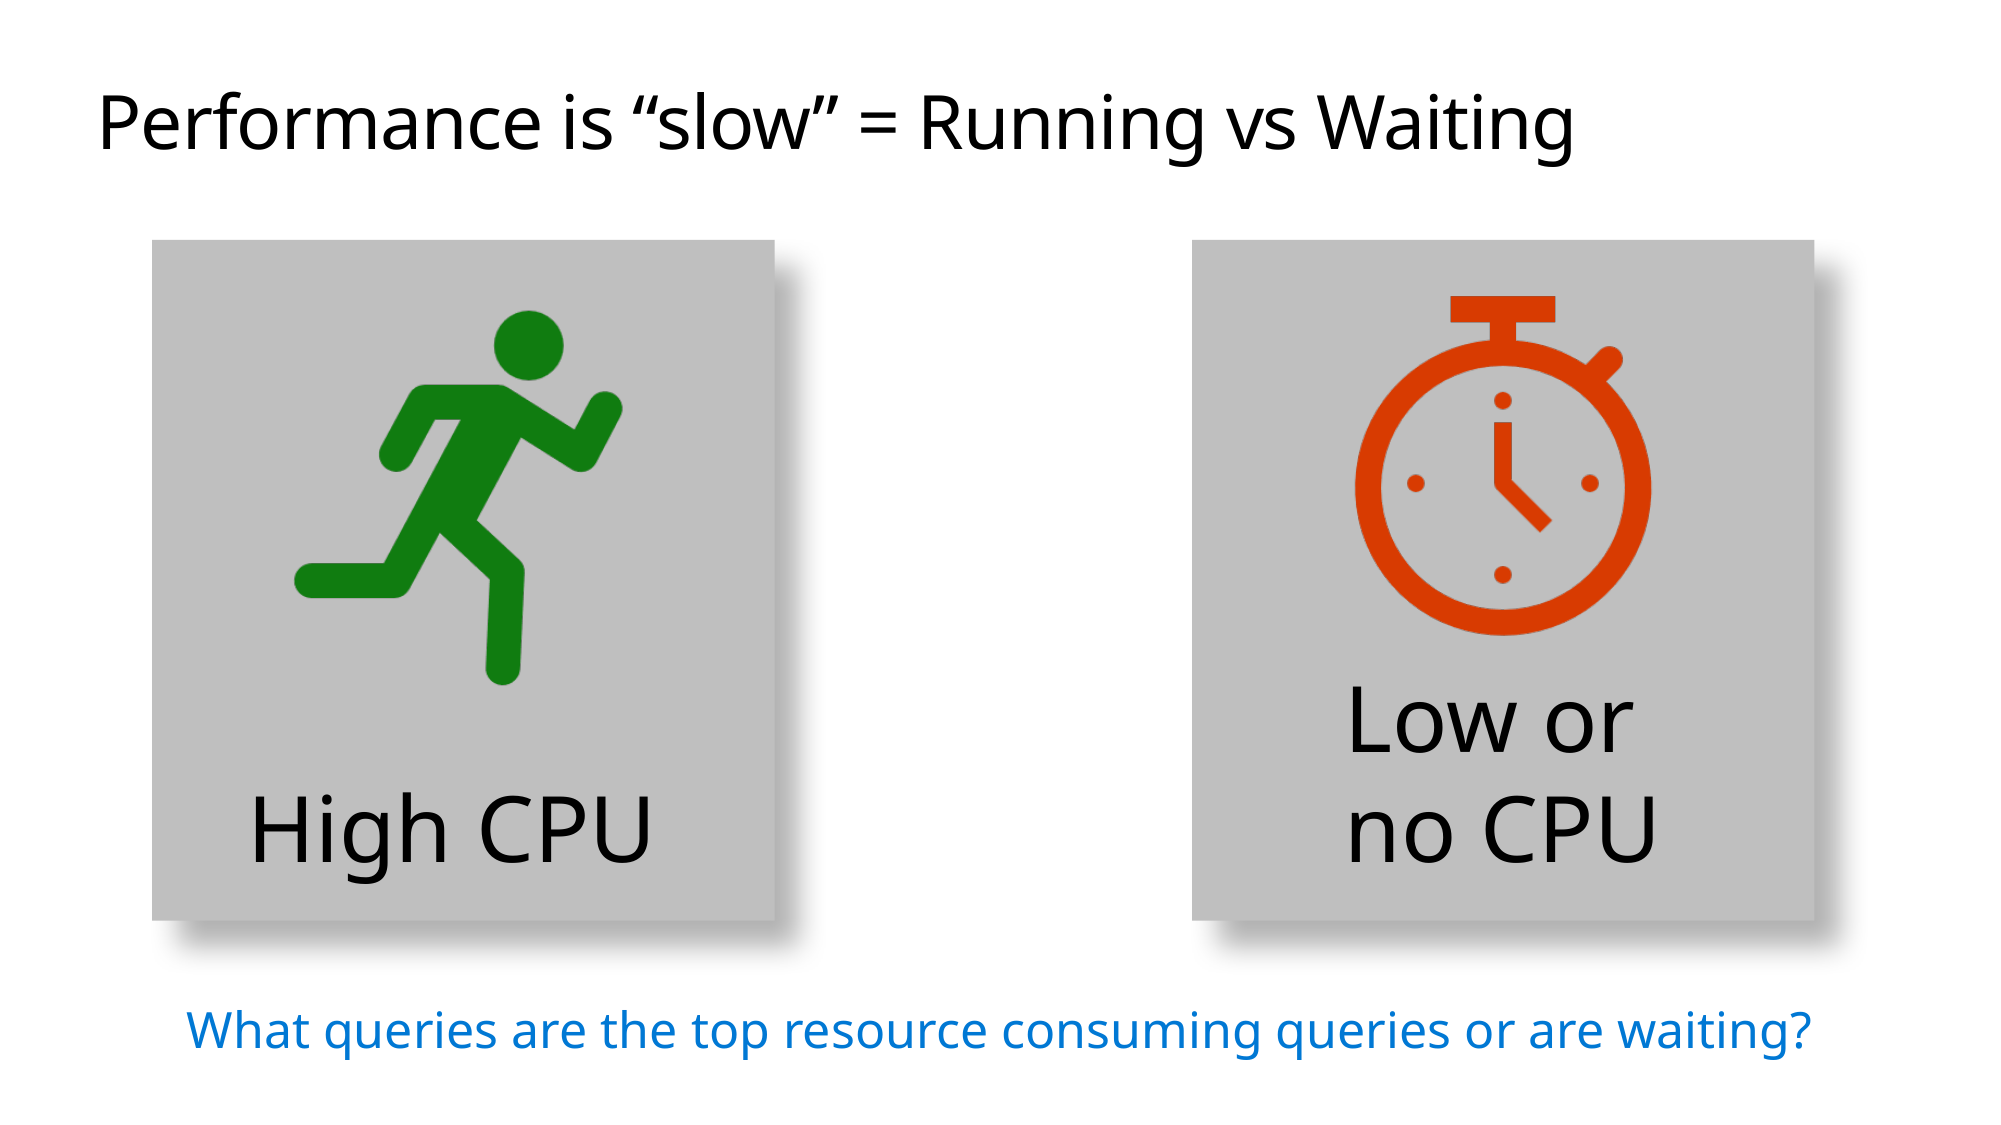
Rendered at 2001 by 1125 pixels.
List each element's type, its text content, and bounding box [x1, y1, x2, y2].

picture [1294, 257, 1712, 675]
text_box [151, 239, 775, 921]
text_box What queries are the top resource consuming queries or are waiting? [186, 998, 1814, 1059]
text_box High CPU [247, 771, 657, 882]
picture [249, 289, 668, 707]
text_box [1191, 239, 1815, 921]
text_box Low or no CPU [1345, 675, 1662, 881]
title Performance is “slow” = Running vs Waiting [96, 75, 1904, 166]
